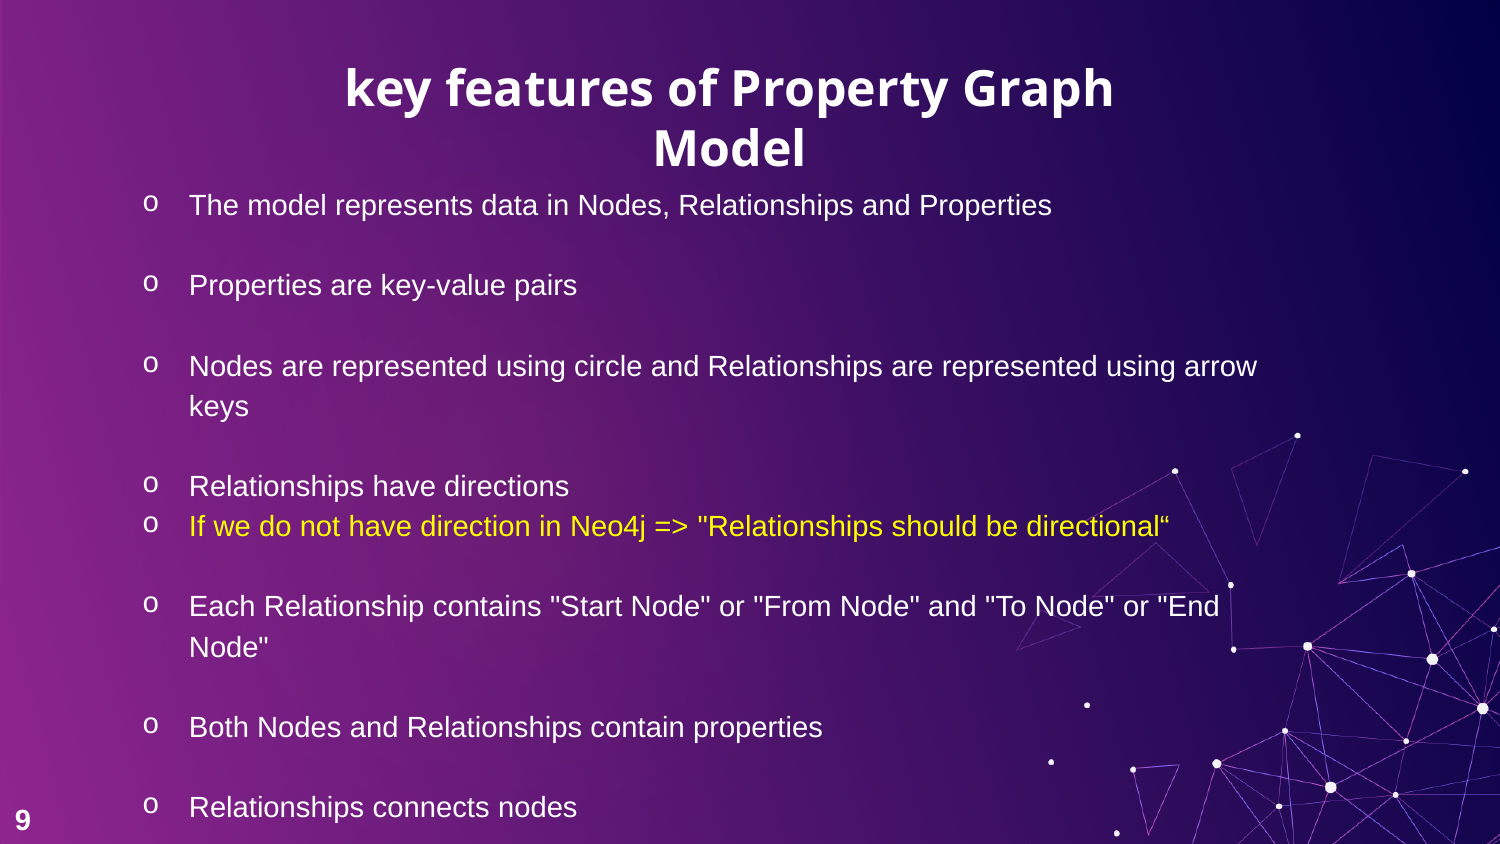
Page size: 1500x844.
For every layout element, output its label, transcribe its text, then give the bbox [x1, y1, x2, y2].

text_box 9 [0, 793, 64, 844]
title key features of Property Graph Model [260, 41, 1199, 197]
list The model represents data in Nodes, Relationships and Properties Properties are key-value pairs Nodes are represented using circle and Relationships are represented using arrow keys Relationships have directions If we do not have direction in Neo4j => "Relationships should be directional“ Each Relationship contains "Start Node" or "From Node" and "To Node" or "End Node" Both Nodes and Relationships contain properties Relationships connects nodes [127, 166, 1293, 824]
picture [0, 0, 1500, 844]
